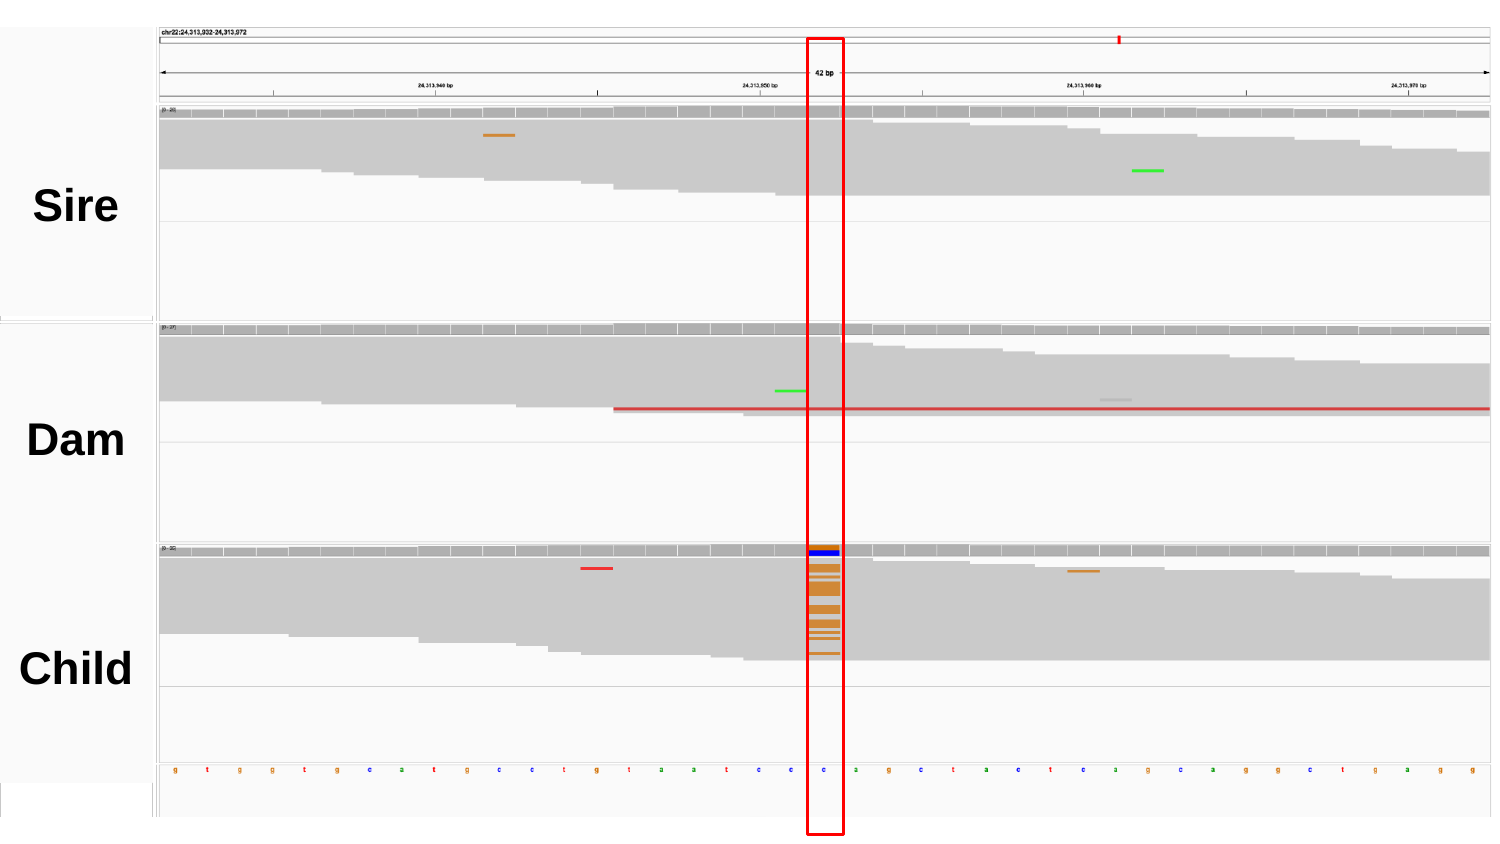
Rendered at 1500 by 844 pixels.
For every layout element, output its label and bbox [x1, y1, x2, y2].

text_box [807, 825, 844, 835]
picture [0, 26, 1500, 817]
